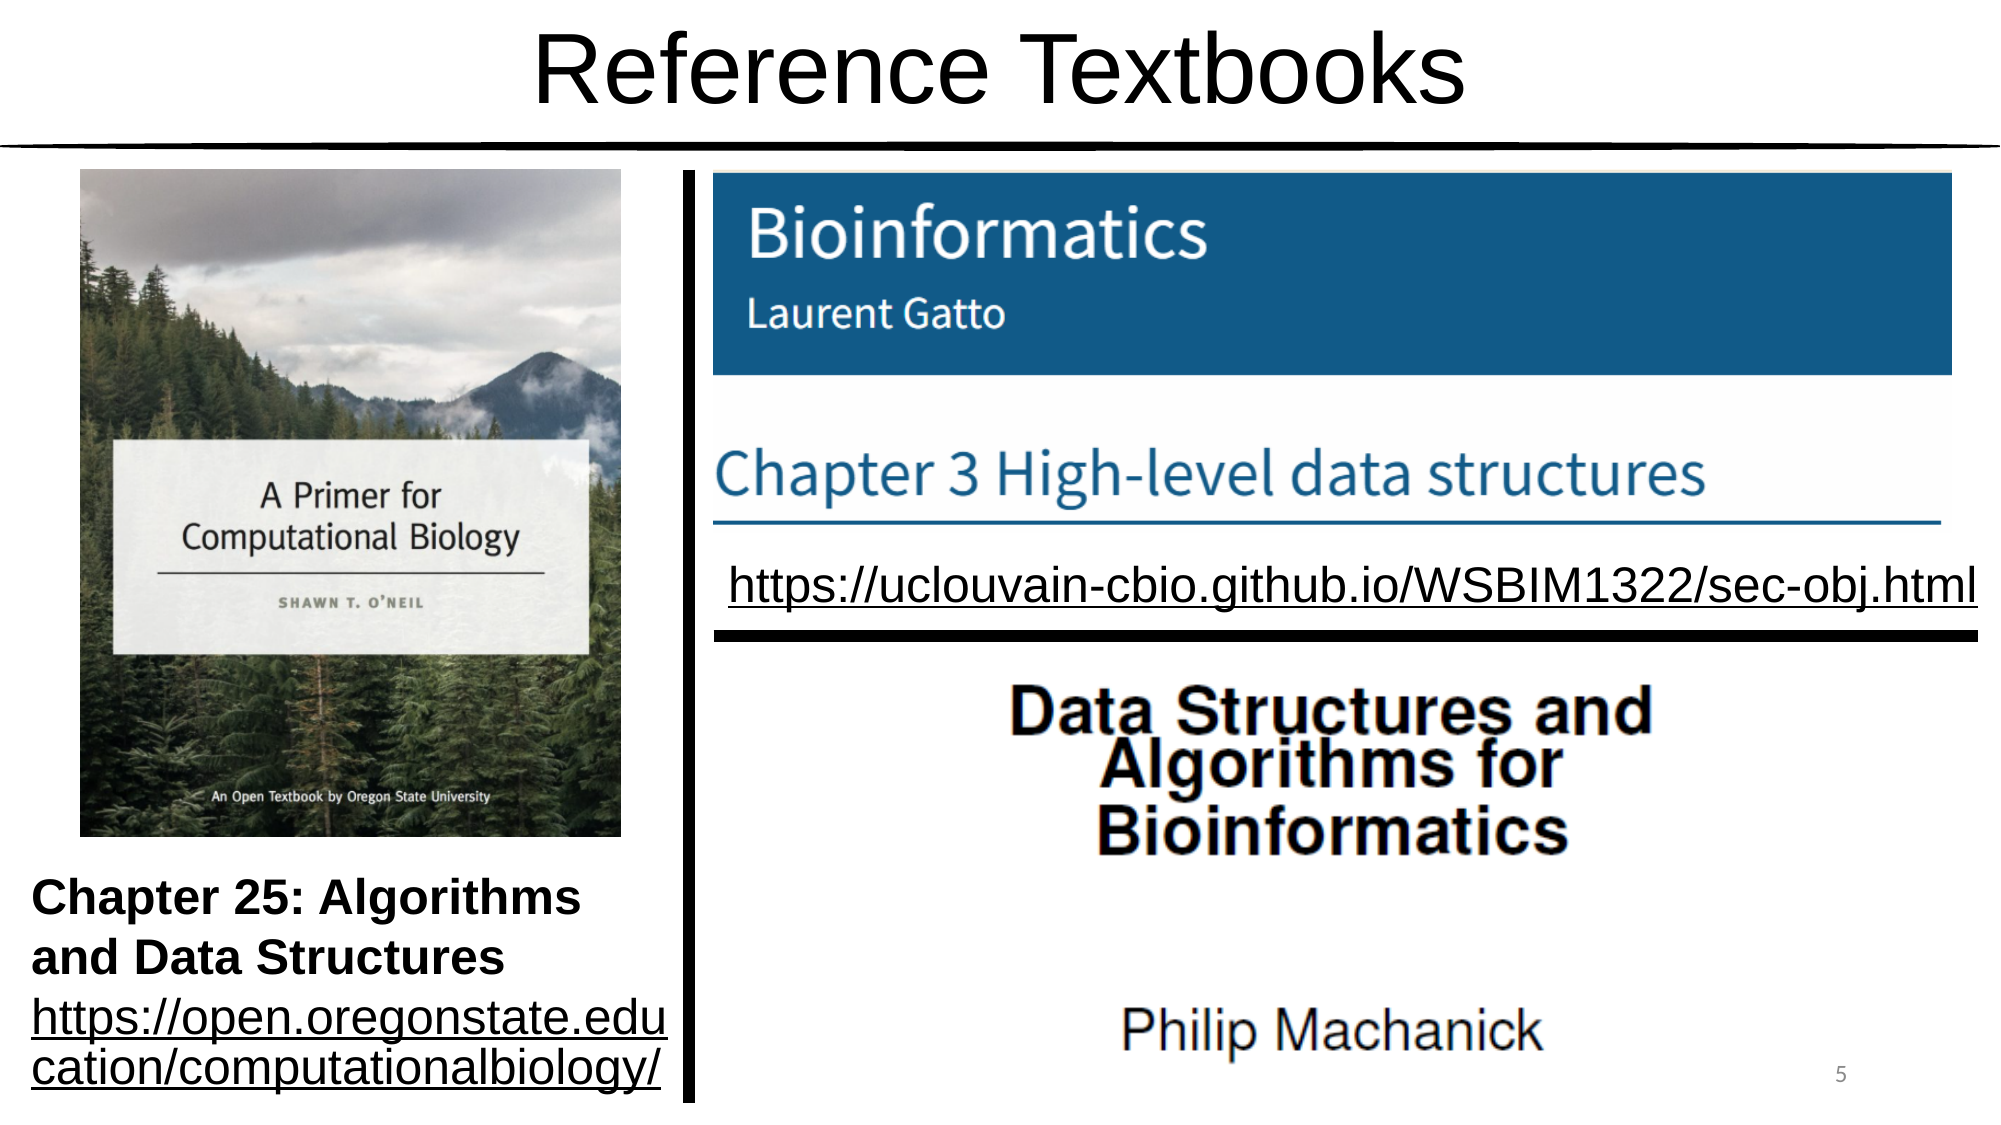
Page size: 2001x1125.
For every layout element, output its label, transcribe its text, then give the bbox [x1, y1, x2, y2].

text_box [0, 142, 2000, 150]
picture [997, 664, 1685, 1074]
picture [713, 169, 1952, 533]
text_box Chapter 25: Algorithms and Data Structures https://open.oregonstate.education/computationalbiology/ [16, 857, 686, 1112]
text_box https://uclouvain-cbio.github.io/WSBIM1322/sec-obj.html [713, 545, 2000, 621]
slide_number 5 [1412, 1042, 1863, 1103]
picture [80, 169, 621, 837]
title Reference Textbooks [0, 12, 2000, 131]
